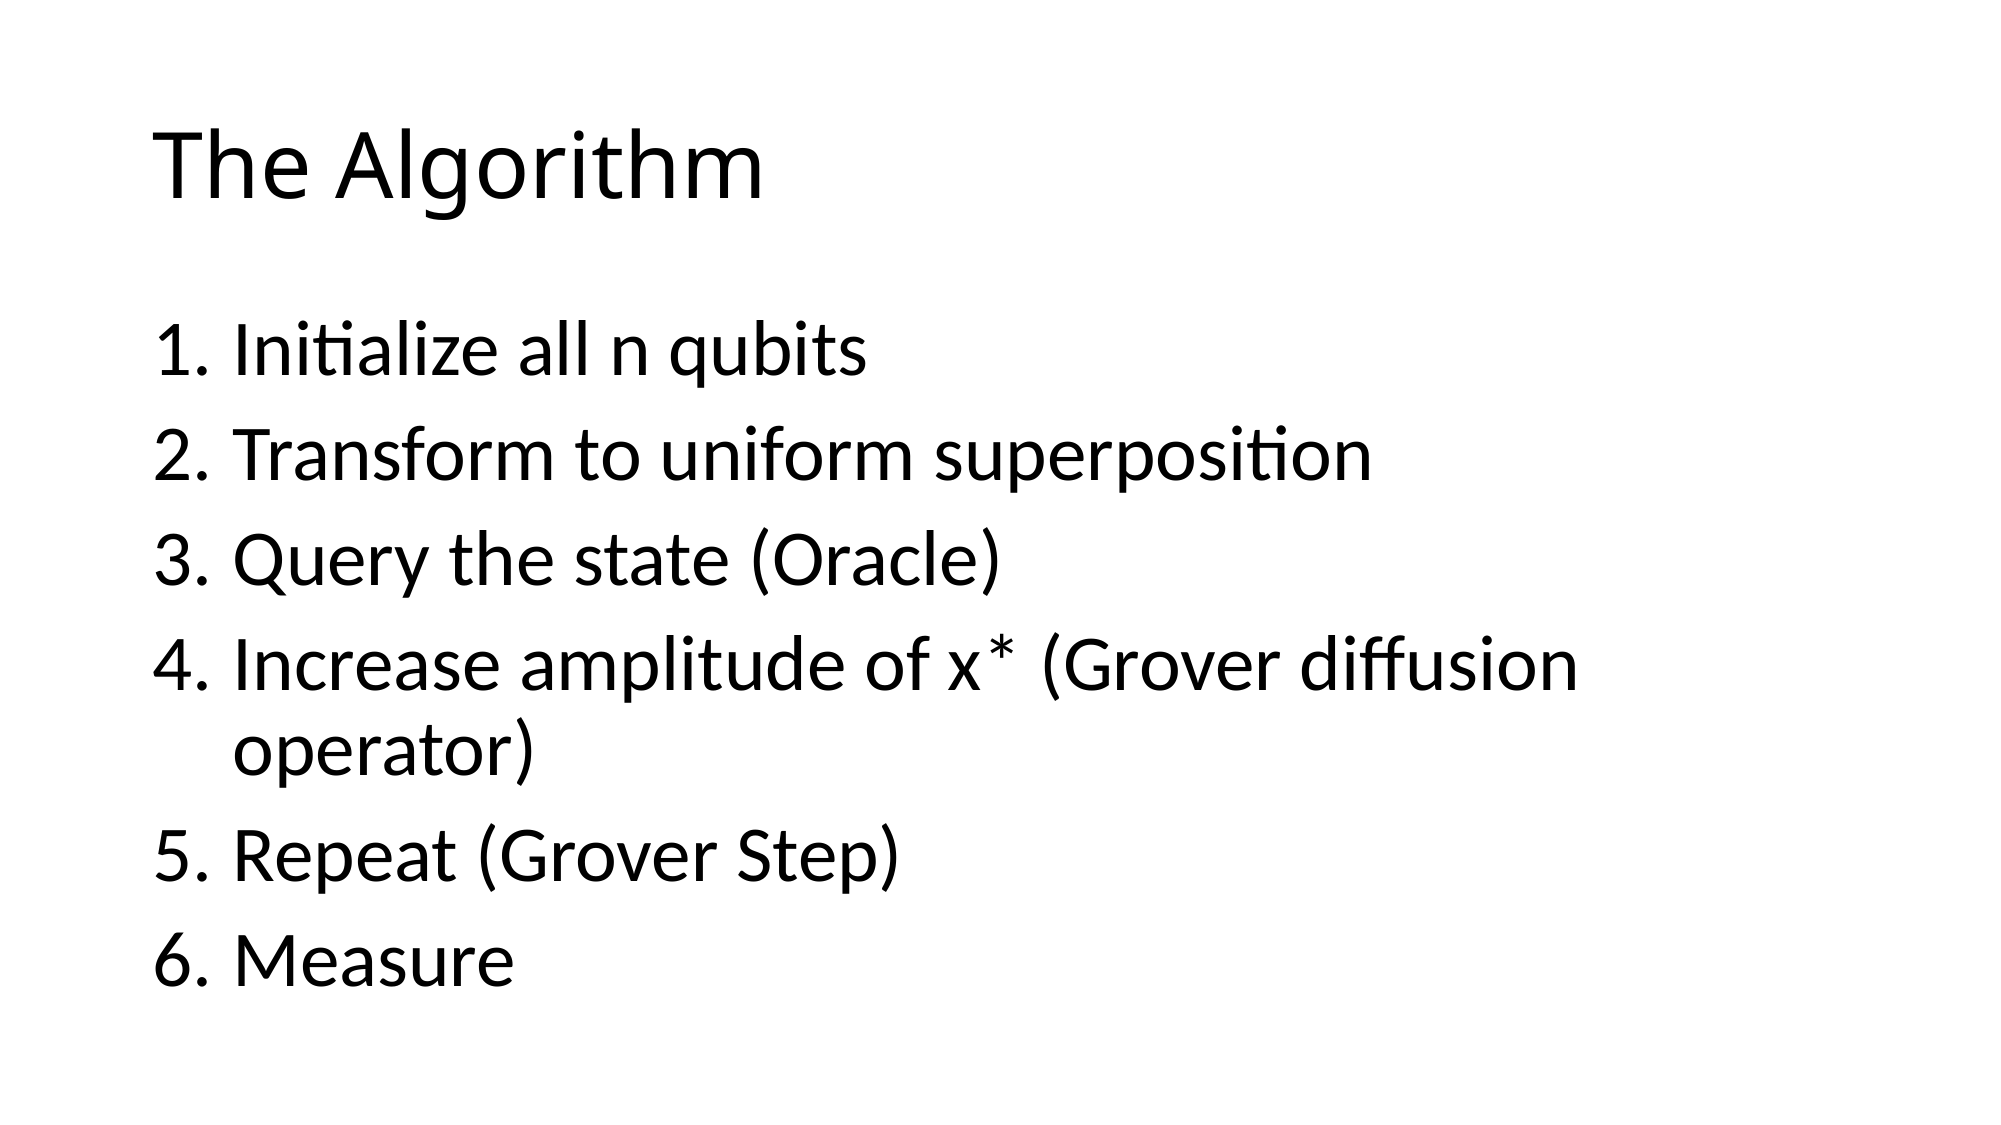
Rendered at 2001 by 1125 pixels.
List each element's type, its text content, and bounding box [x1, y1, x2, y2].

list Initialize all n qubits Transform to uniform superposition Query the state (Oracle) Increase amplitude of x* (Grover diffusion operator) Repeat (Grover Step) Measure [137, 299, 1863, 1014]
title The Algorithm [137, 59, 1863, 278]
